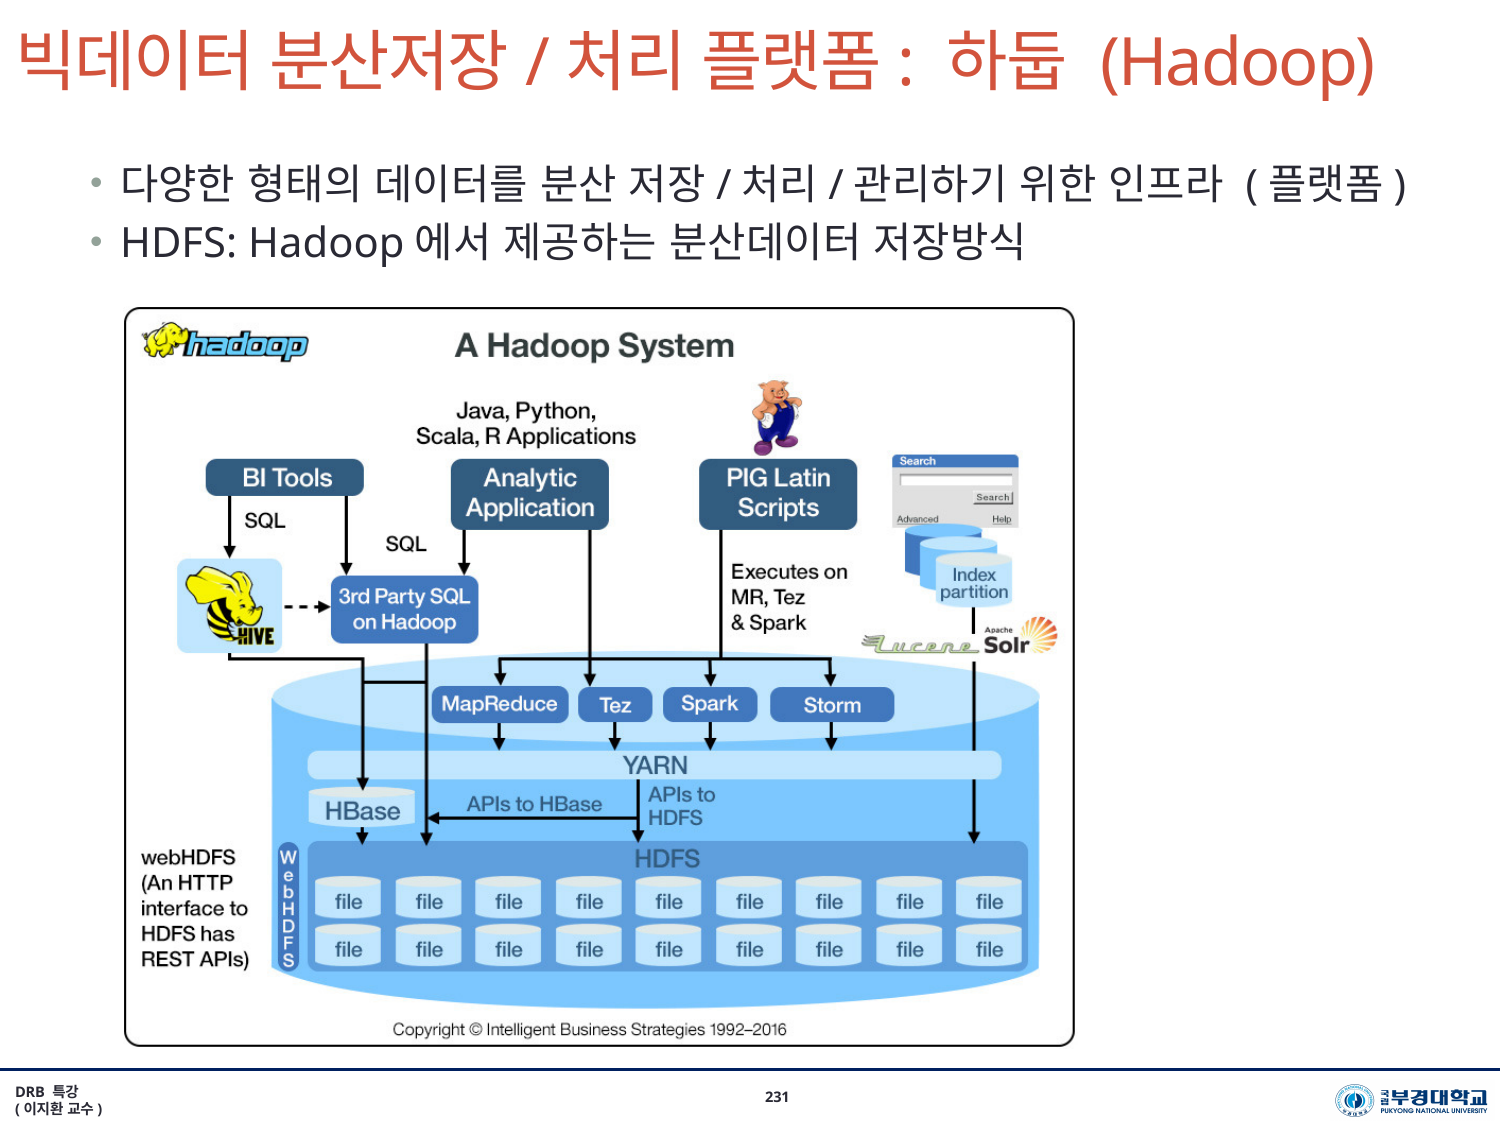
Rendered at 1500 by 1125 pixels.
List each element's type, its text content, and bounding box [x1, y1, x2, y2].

slide_number DRB 특강 (이지환 교수) [0, 1082, 303, 1118]
picture [123, 306, 1078, 1049]
picture [1330, 1079, 1495, 1121]
list 다양한 형태의 데이터를 분산 저장/처리/관리하기 위한 인프라 (플랫폼) HDFS: Hadoop에서 제공하는 분산데이터 저장방식 [75, 149, 1425, 1033]
title 빅데이터 분산저장/처리 플랫폼: 하둡 (Hadoop) [0, 1, 1500, 116]
